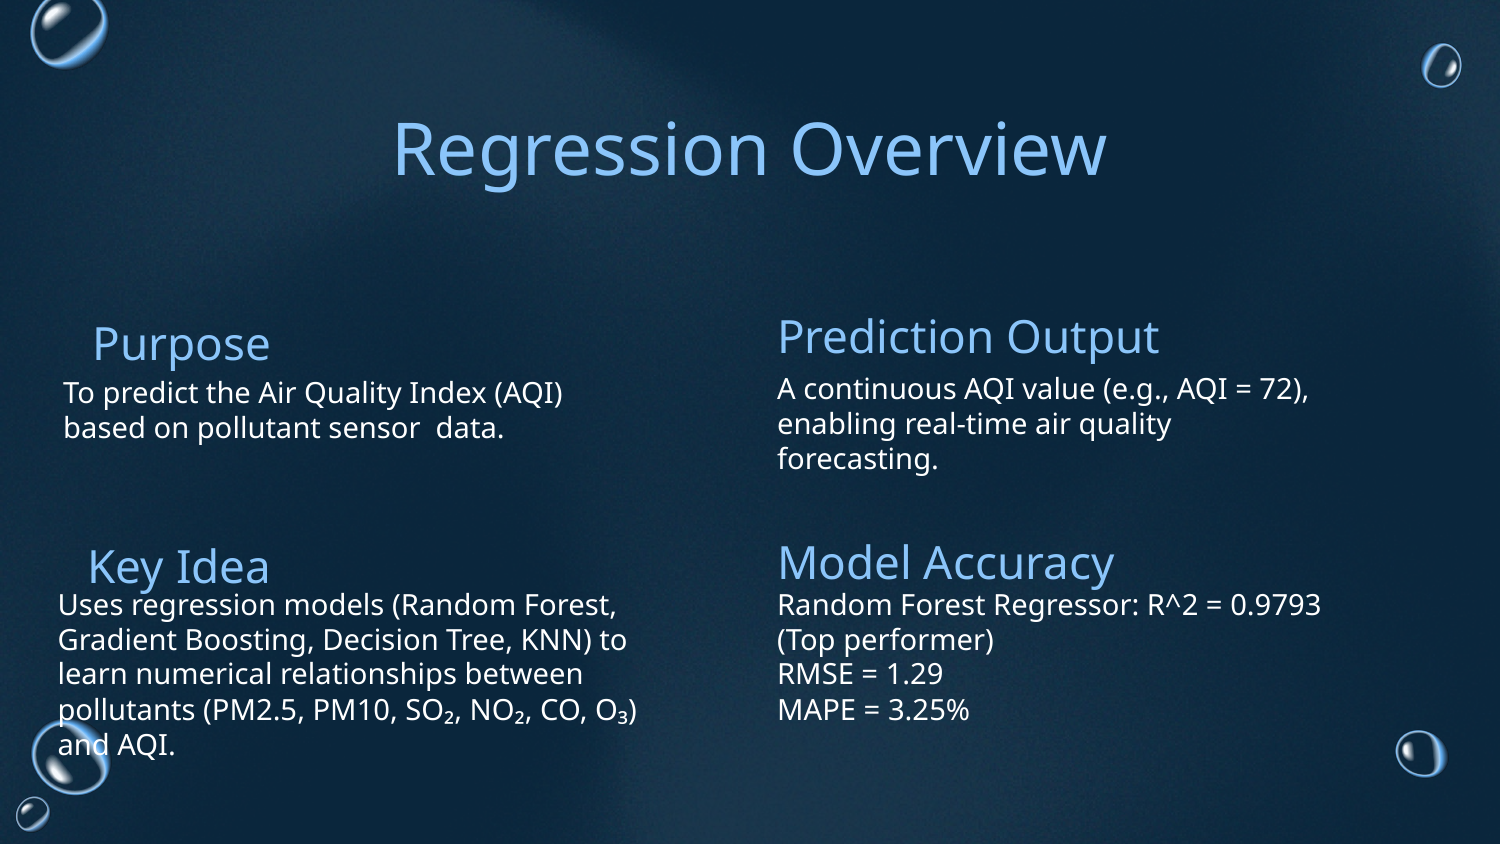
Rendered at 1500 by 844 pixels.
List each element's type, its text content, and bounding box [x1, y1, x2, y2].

picture [1407, 32, 1474, 101]
subtitle Model Accuracy [762, 531, 1252, 604]
subtitle Uses regression models (Random Forest, Gradient Boosting, Decision Tree, KNN) to learn numerical relationships between pollutants (PM2.5, PM10, SO₂, NO₂, CO, O₃) and AQI. [42, 571, 661, 666]
picture [13, 711, 119, 836]
picture [1384, 720, 1459, 790]
subtitle Random Forest Regressor: R^2 = 0.9793 (Top performer) RMSE = 1.29 MAPE = 3.25% [762, 571, 1382, 757]
subtitle To predict the Air Quality Index (AQI) based on pollutant sensor data. [48, 359, 666, 455]
subtitle Purpose [0, 312, 287, 385]
subtitle A continuous AQI value (e.g., AQI = 72), enabling real-time air quality forecasting. [762, 355, 1346, 451]
subtitle Prediction Output [762, 305, 1266, 378]
subtitle Key Idea [0, 534, 287, 608]
picture [24, 0, 117, 78]
title Regression Overview [118, 87, 1382, 184]
